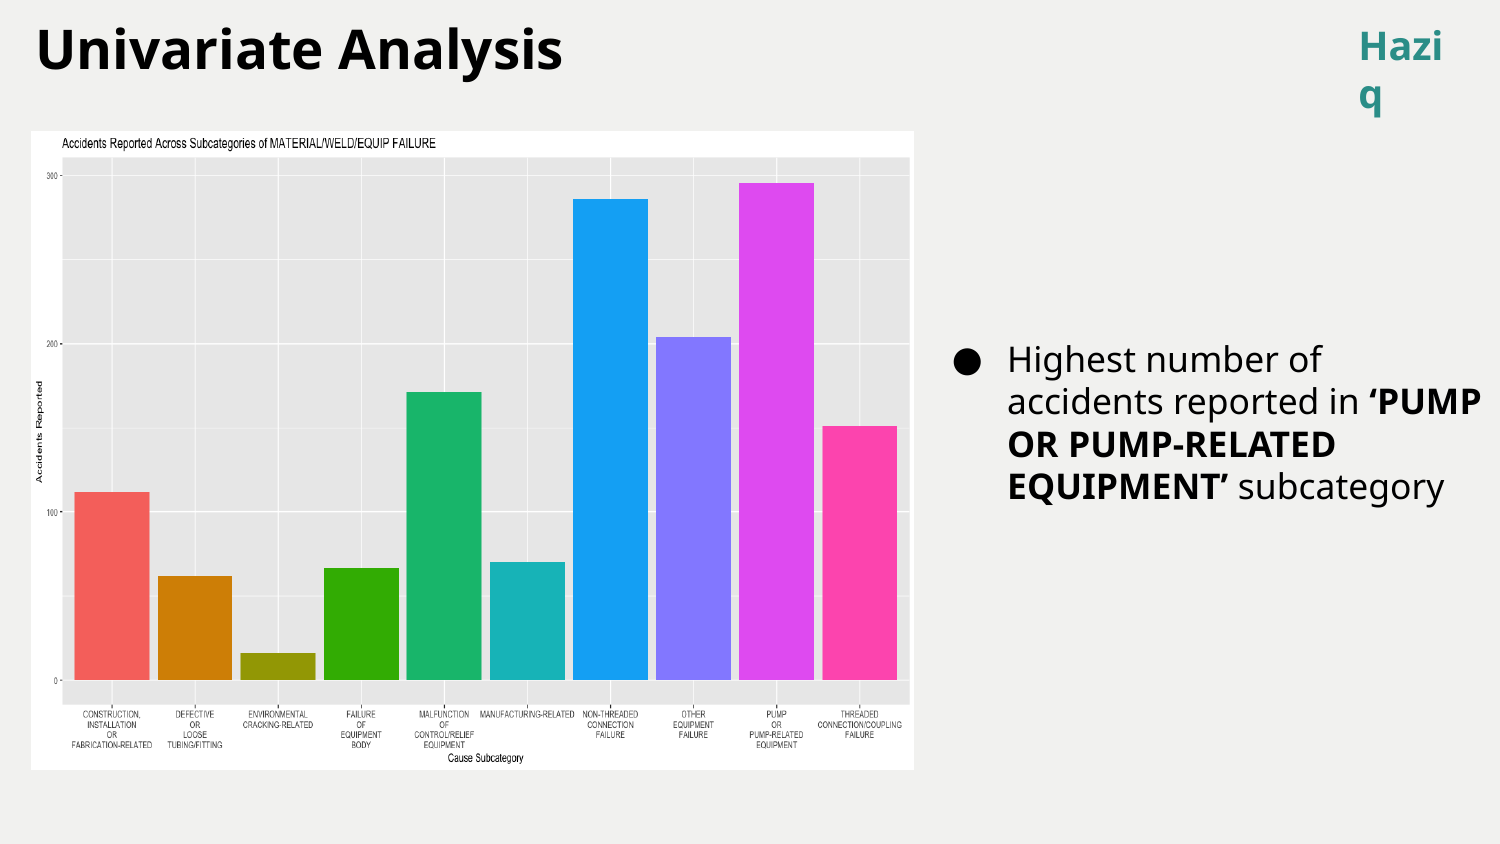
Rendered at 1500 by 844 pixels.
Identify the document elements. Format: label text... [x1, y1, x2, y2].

text_box Haziq [1343, 6, 1476, 78]
picture [31, 131, 914, 770]
subtitle Highest number of accidents reported in ‘PUMP OR PUMP-RELATED EQUIPMENT’ subcategory [924, 260, 1491, 584]
title Univariate Analysis [0, 0, 619, 109]
